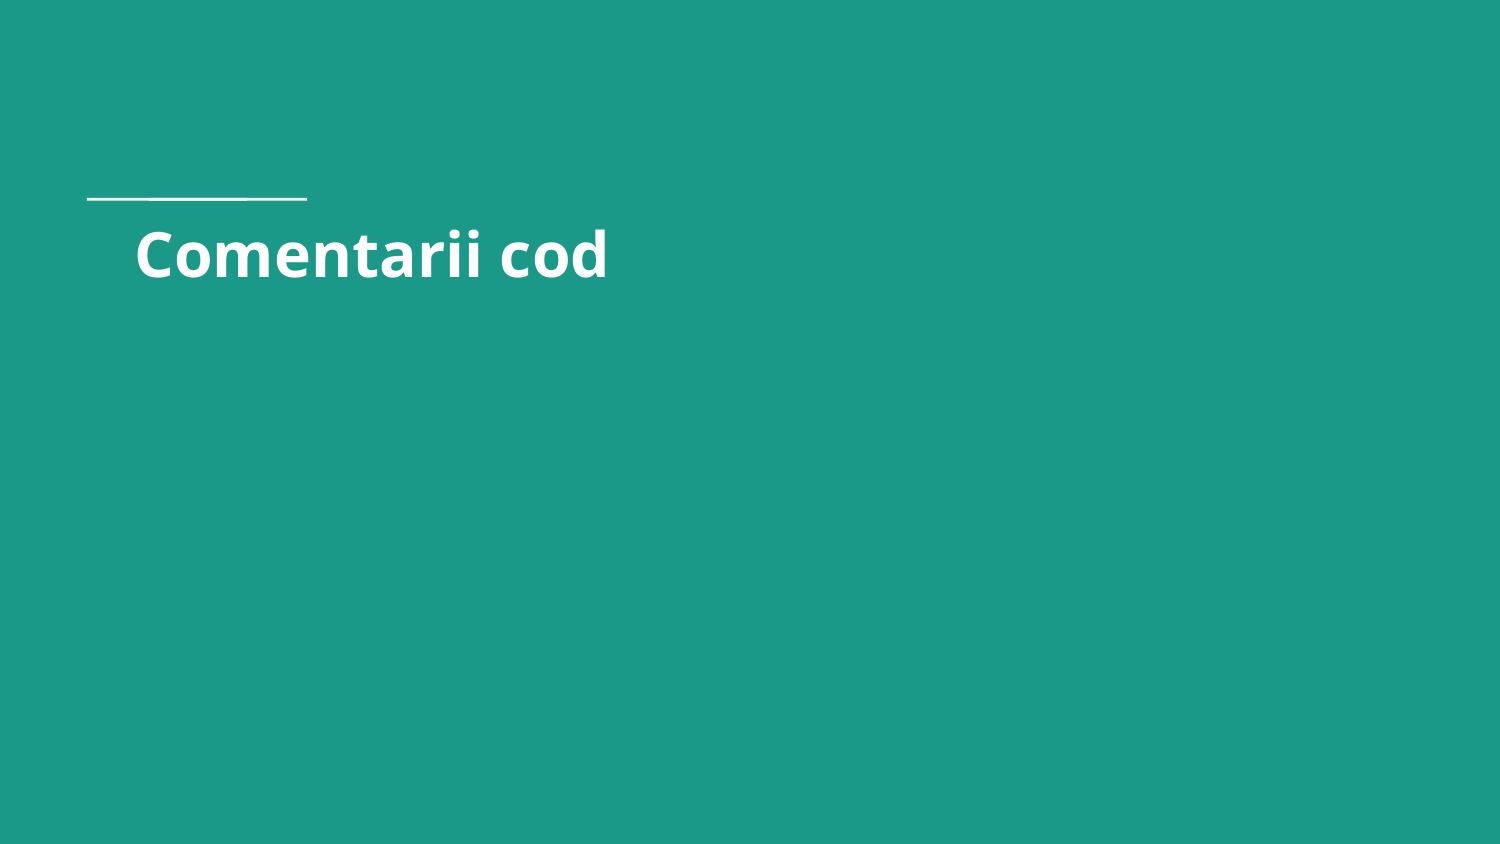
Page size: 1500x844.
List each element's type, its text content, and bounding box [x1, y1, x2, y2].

title Comentarii cod [119, 200, 1381, 450]
